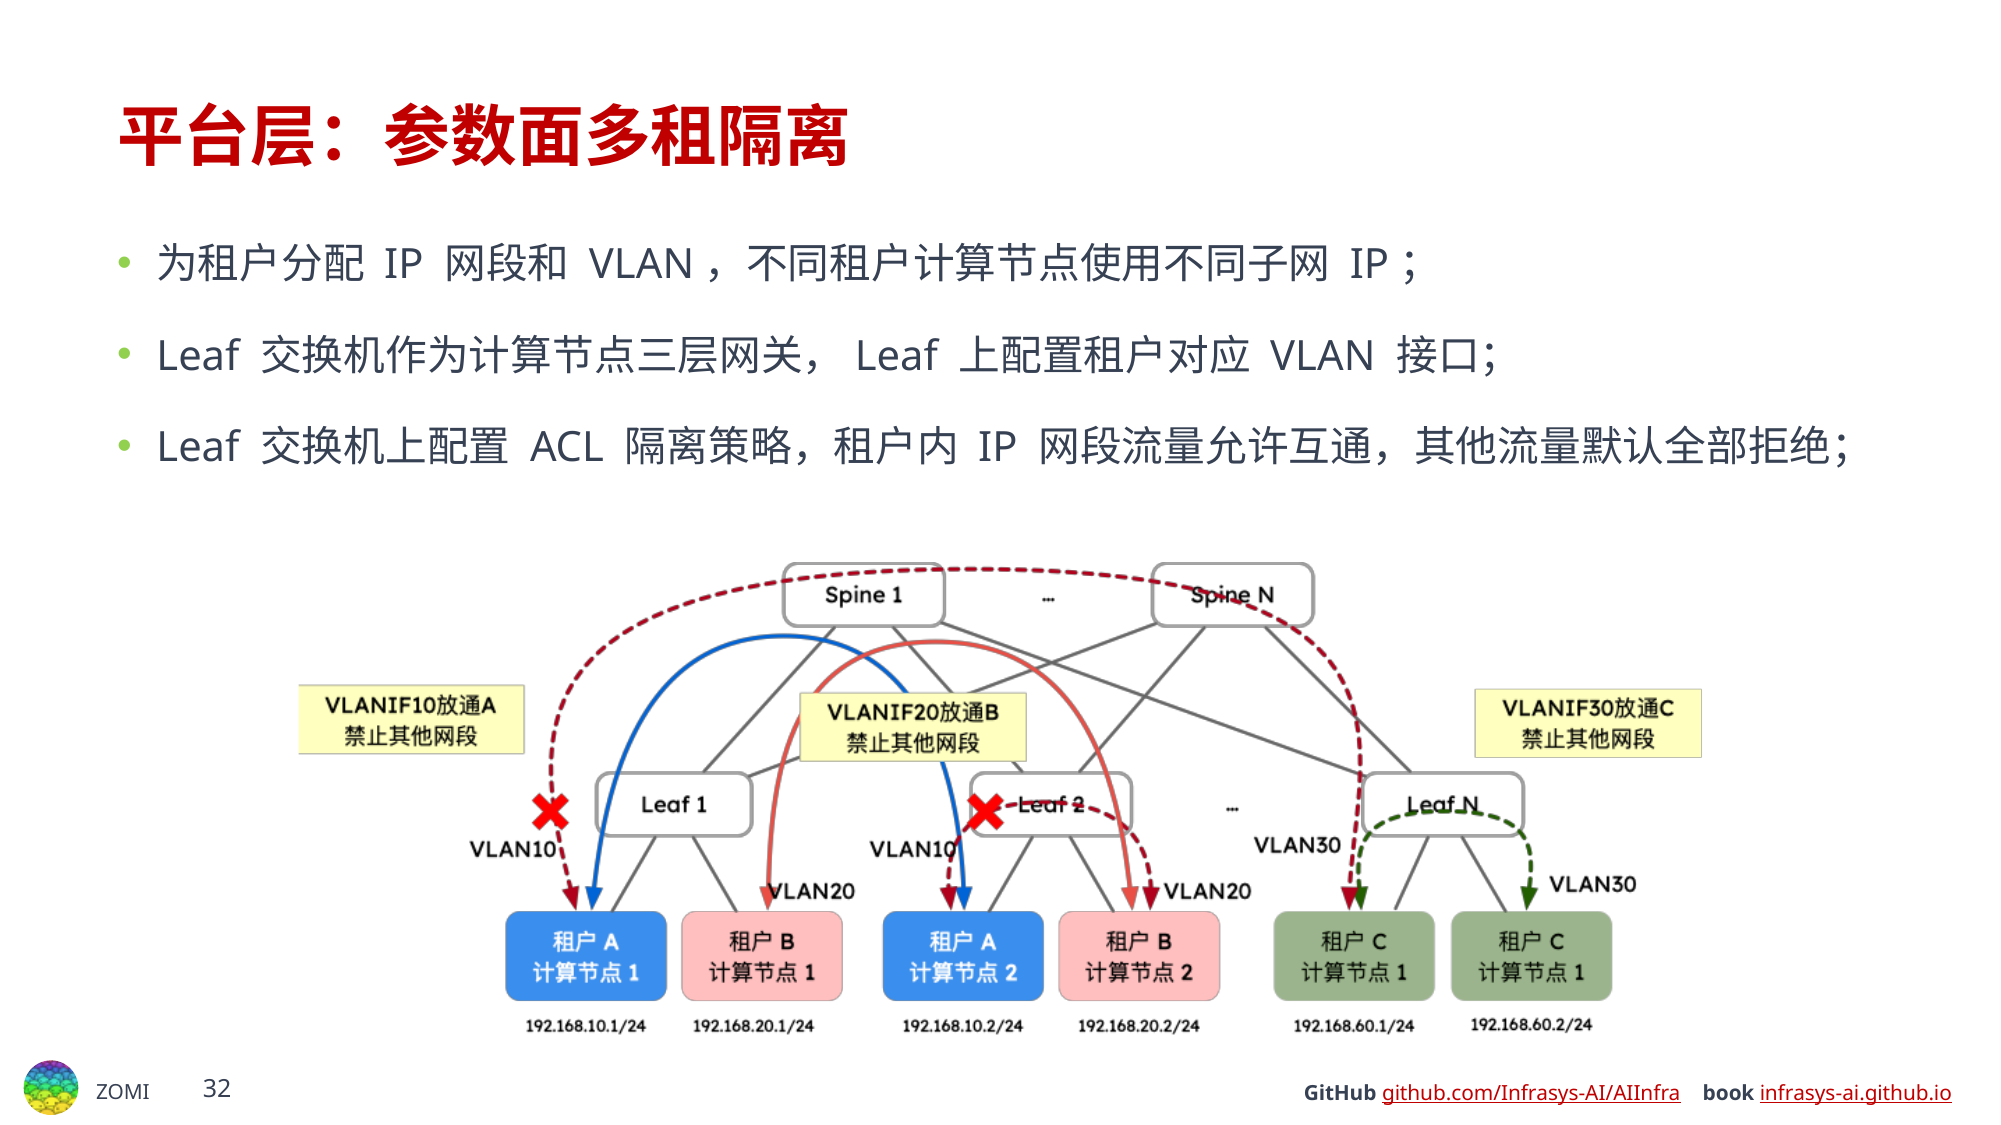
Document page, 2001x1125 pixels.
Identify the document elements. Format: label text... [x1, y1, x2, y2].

list 为租户分配 IP 网段和 VLAN，不同租户计算节点使用不同子网 IP； Leaf 交换机作为计算节点三层网关，Leaf 上配置租户对应 VLAN 接口； ﻿Leaf 交换机上配置 ACL 隔离策略，租户内 IP 网段流量允许互通，其他流量默认全部拒绝； [102, 204, 1901, 1043]
picture [23, 1060, 79, 1115]
picture [298, 562, 1703, 1043]
title 平台层：参数面多租隔离 [102, 85, 1901, 183]
